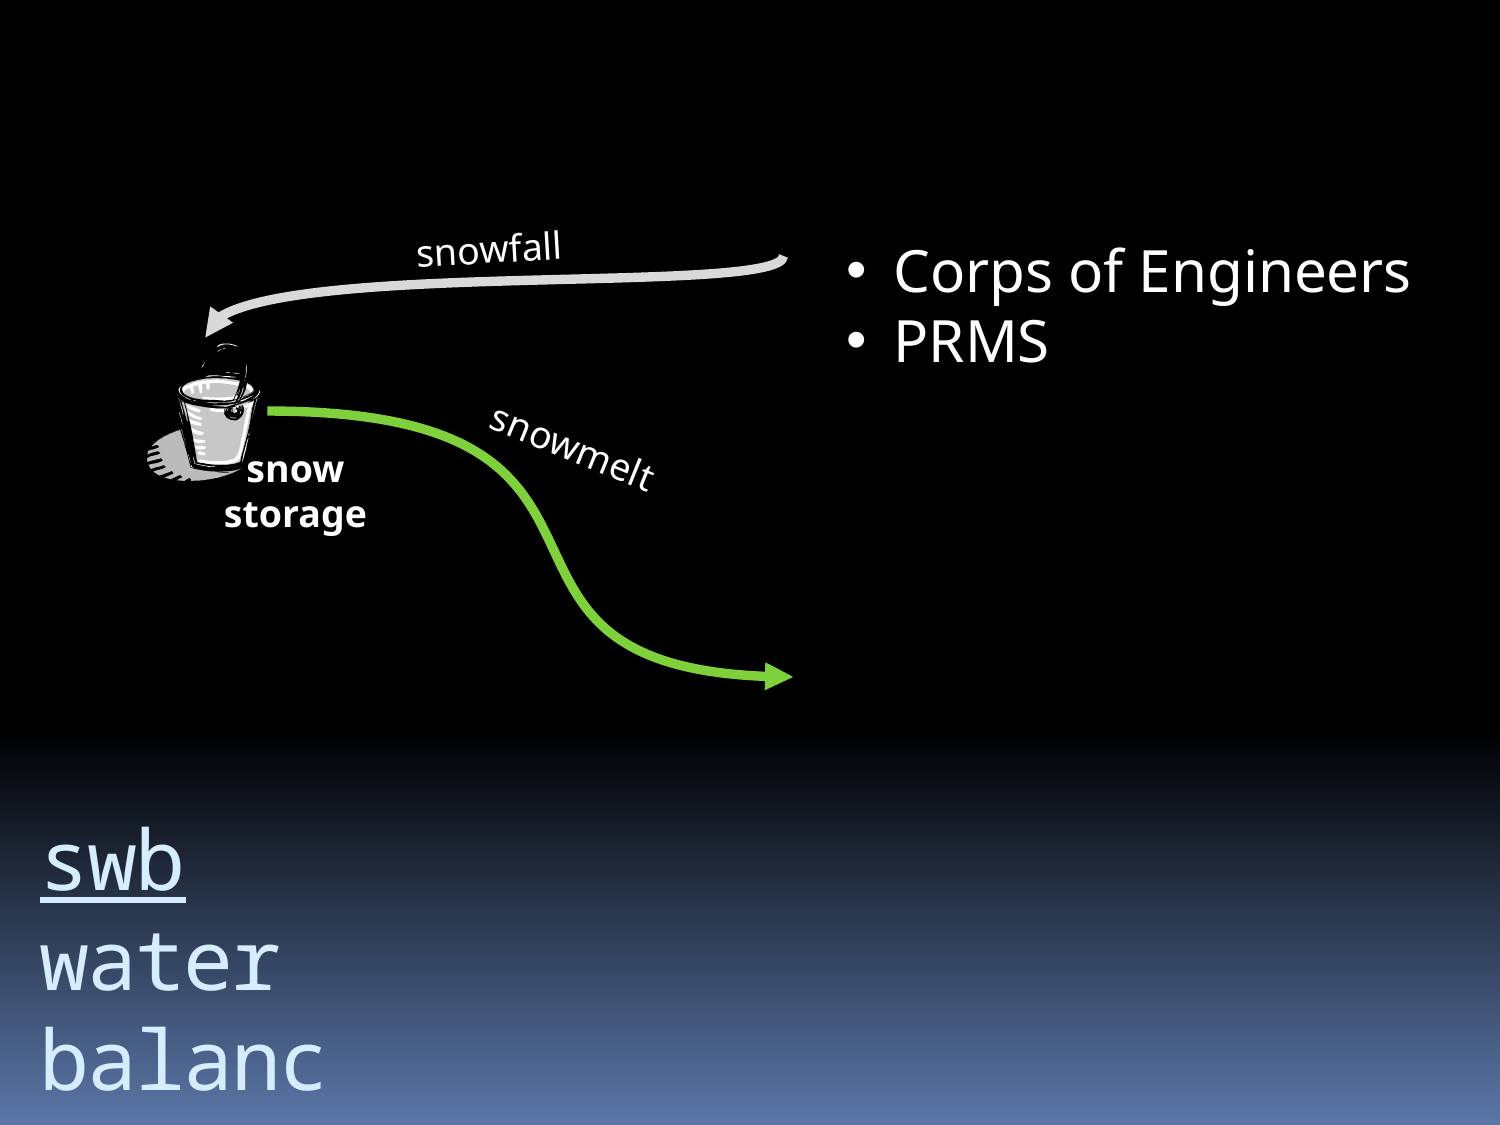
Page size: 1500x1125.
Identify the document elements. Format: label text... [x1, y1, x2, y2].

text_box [266, 410, 794, 678]
text_box snowfall [399, 220, 444, 284]
picture [142, 336, 268, 486]
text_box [453, 7, 536, 587]
text_box snowfall [545, 213, 579, 275]
title swb water balance [24, 800, 390, 1125]
text_box Corps of Engineers PRMS [831, 227, 1427, 382]
text_box snow storage [209, 494, 258, 543]
